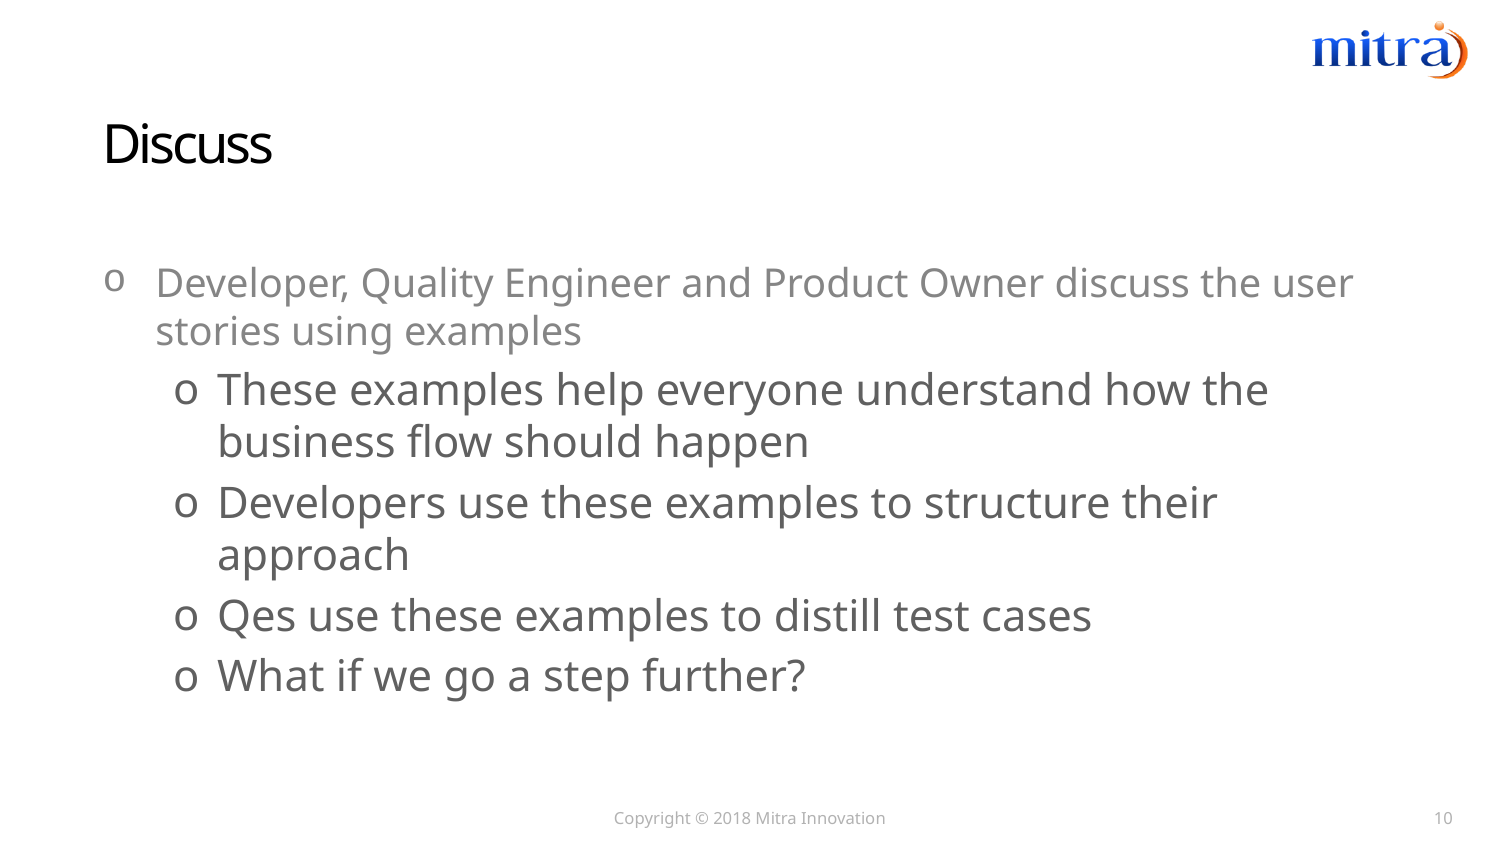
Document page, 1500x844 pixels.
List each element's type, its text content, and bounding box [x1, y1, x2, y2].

picture [1312, 21, 1474, 85]
slide_number 10 [1130, 796, 1468, 842]
footer Copyright © 2018 Mitra Innovation [496, 796, 1004, 842]
list Developer, Quality Engineer and Product Owner discuss the user stories using examples These examples help everyone understand how the business flow should happen Developers use these examples to structure their approach Qes use these examples to distill test cases What if we go a step further? [87, 249, 1400, 713]
title Discuss [87, 71, 1338, 213]
